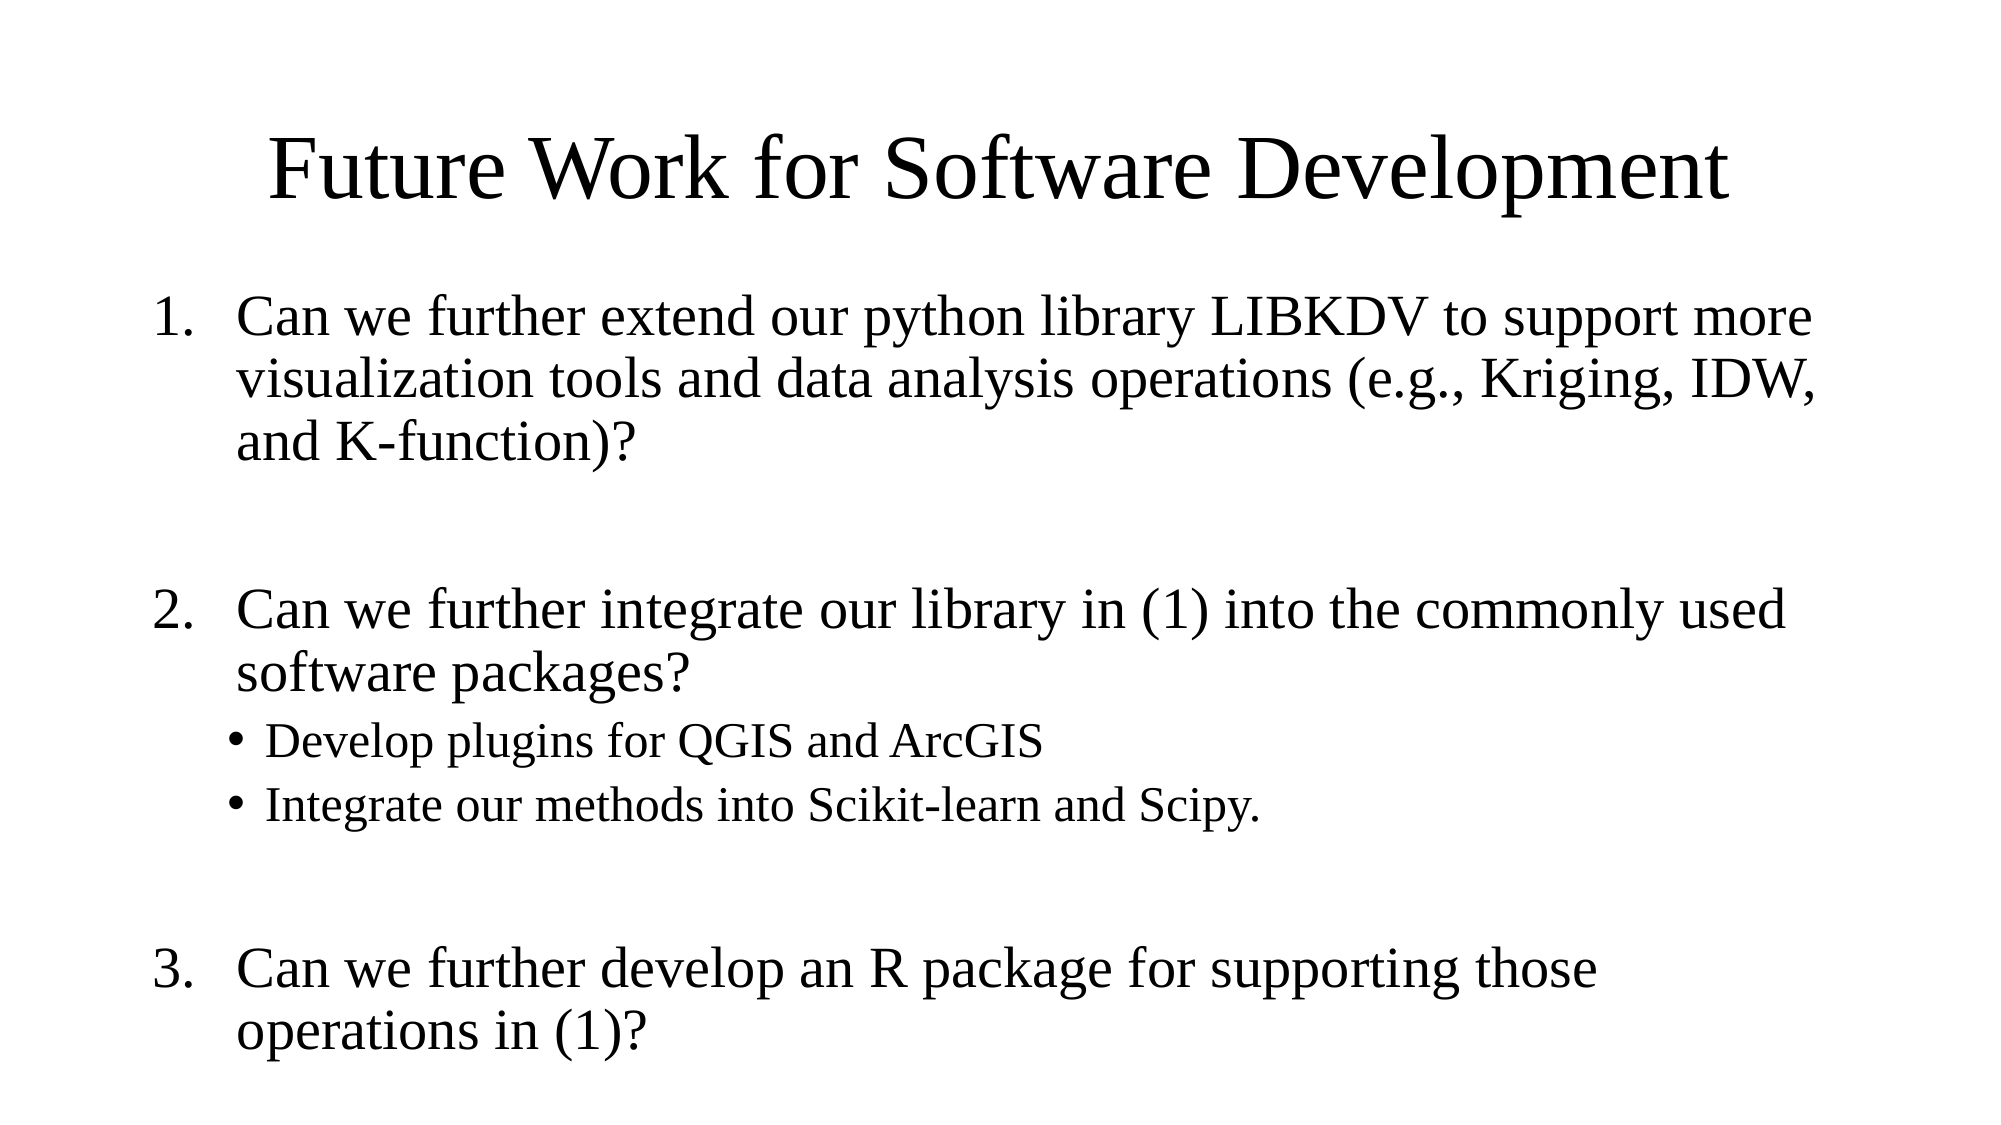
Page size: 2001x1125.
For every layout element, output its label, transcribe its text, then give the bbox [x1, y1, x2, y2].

title Future Work for Software Development [137, 59, 1863, 277]
list Can we further extend our python library LIBKDV to support more visualization tools and data analysis operations (e.g., Kriging, IDW, and K-function)? Can we further integrate our library in (1) into the commonly used software packages? Develop plugins for QGIS and ArcGIS Integrate our methods into Scikit-learn and Scipy. Can we further develop an R package for supporting those operations in (1)? [137, 277, 1863, 1103]
